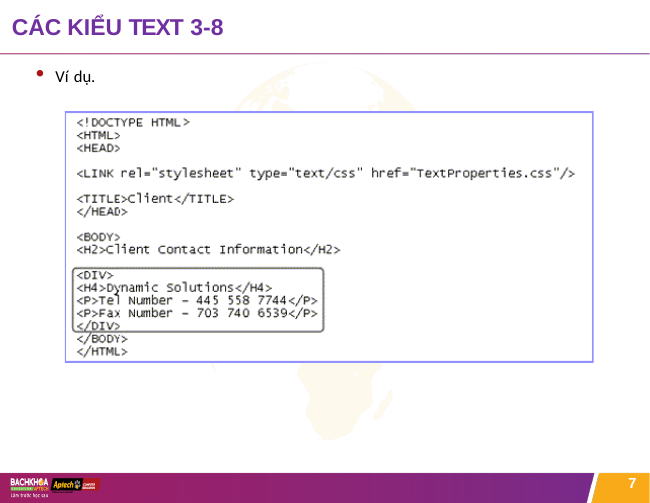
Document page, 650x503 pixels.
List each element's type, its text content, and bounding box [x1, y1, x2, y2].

title CÁC KIỂU TEXT 3-8 [10, 0, 258, 68]
slide_number 7 [617, 340, 646, 503]
text_box Ví dụ. [34, 65, 98, 87]
picture [0, 0, 650, 503]
text_box [64, 111, 594, 363]
